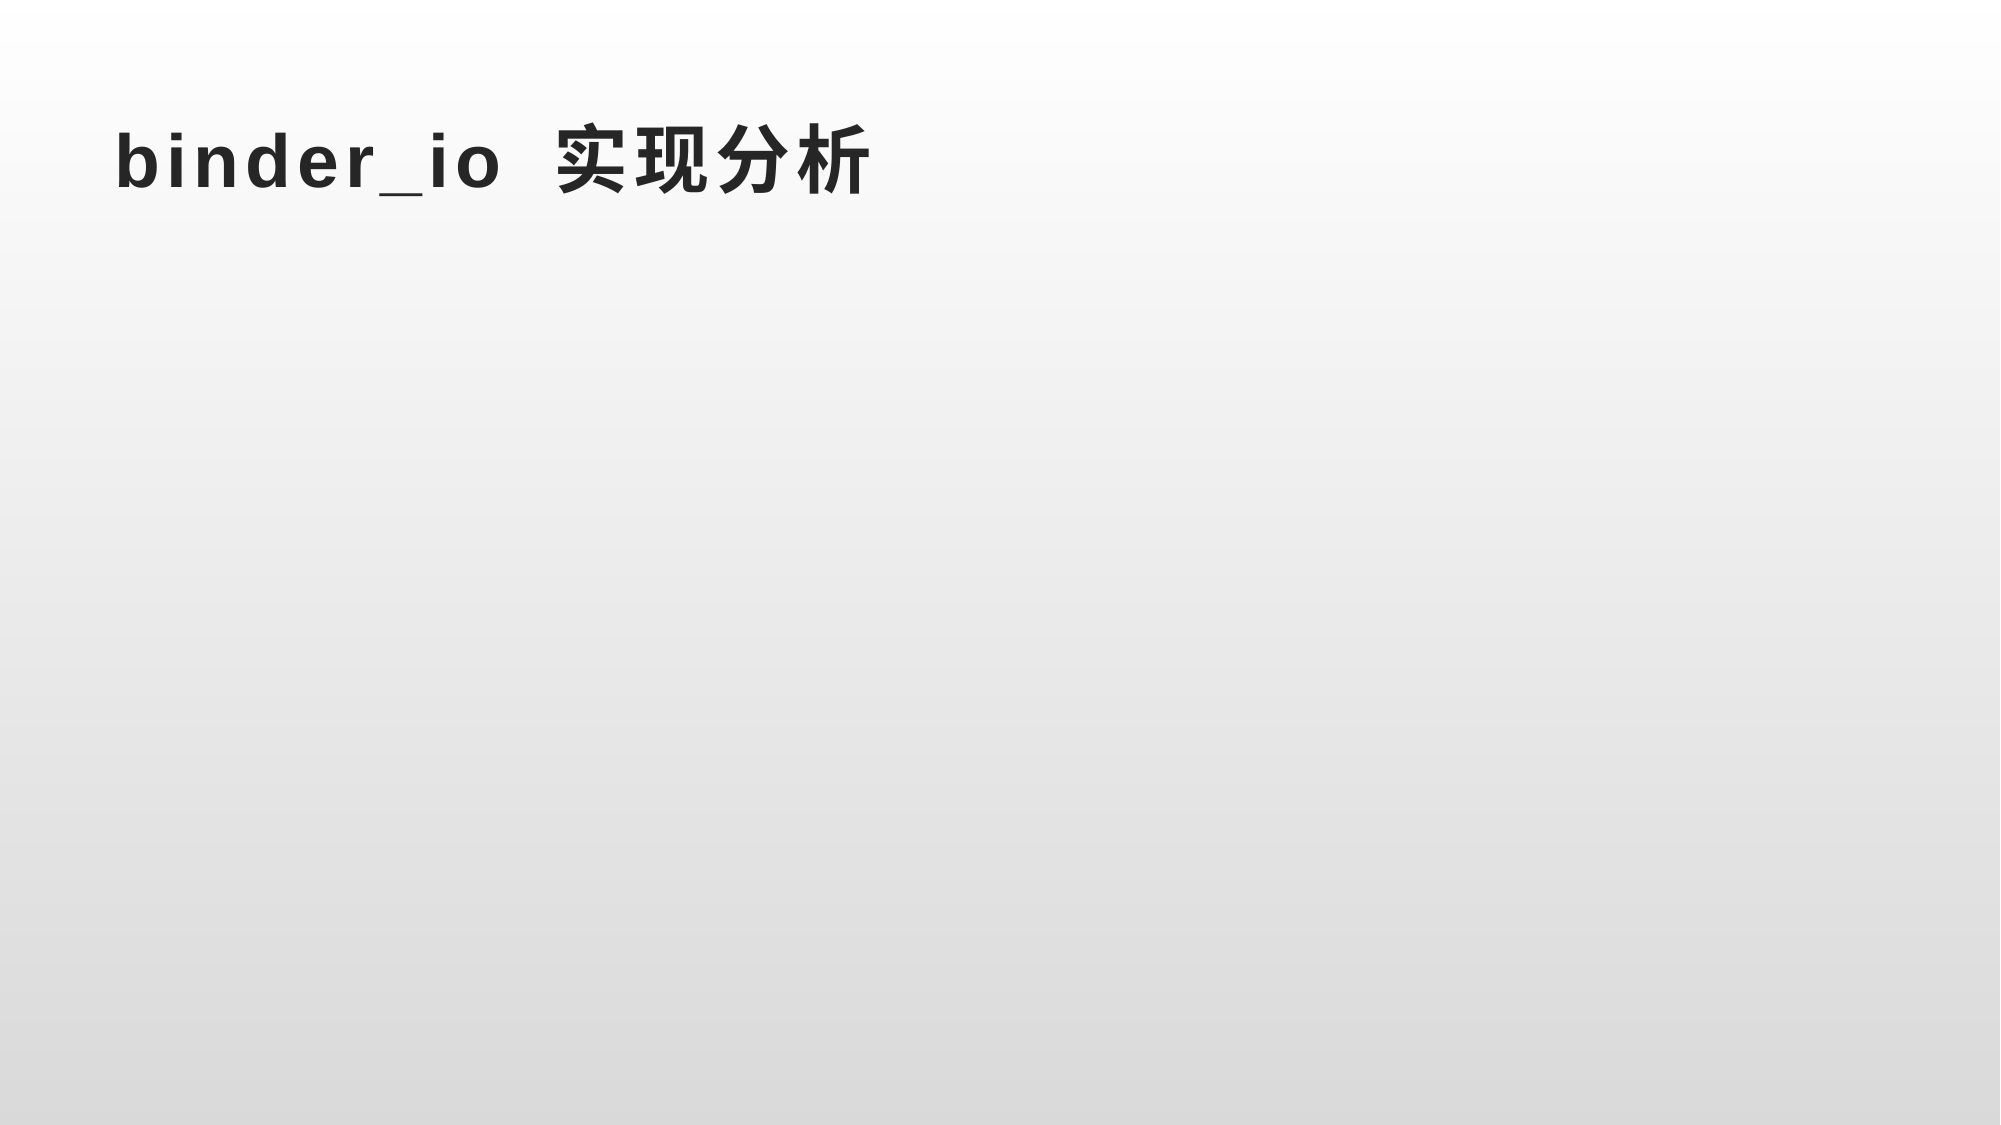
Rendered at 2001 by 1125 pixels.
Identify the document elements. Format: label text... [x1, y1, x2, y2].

title binder_io 实现分析 [99, 99, 1900, 216]
